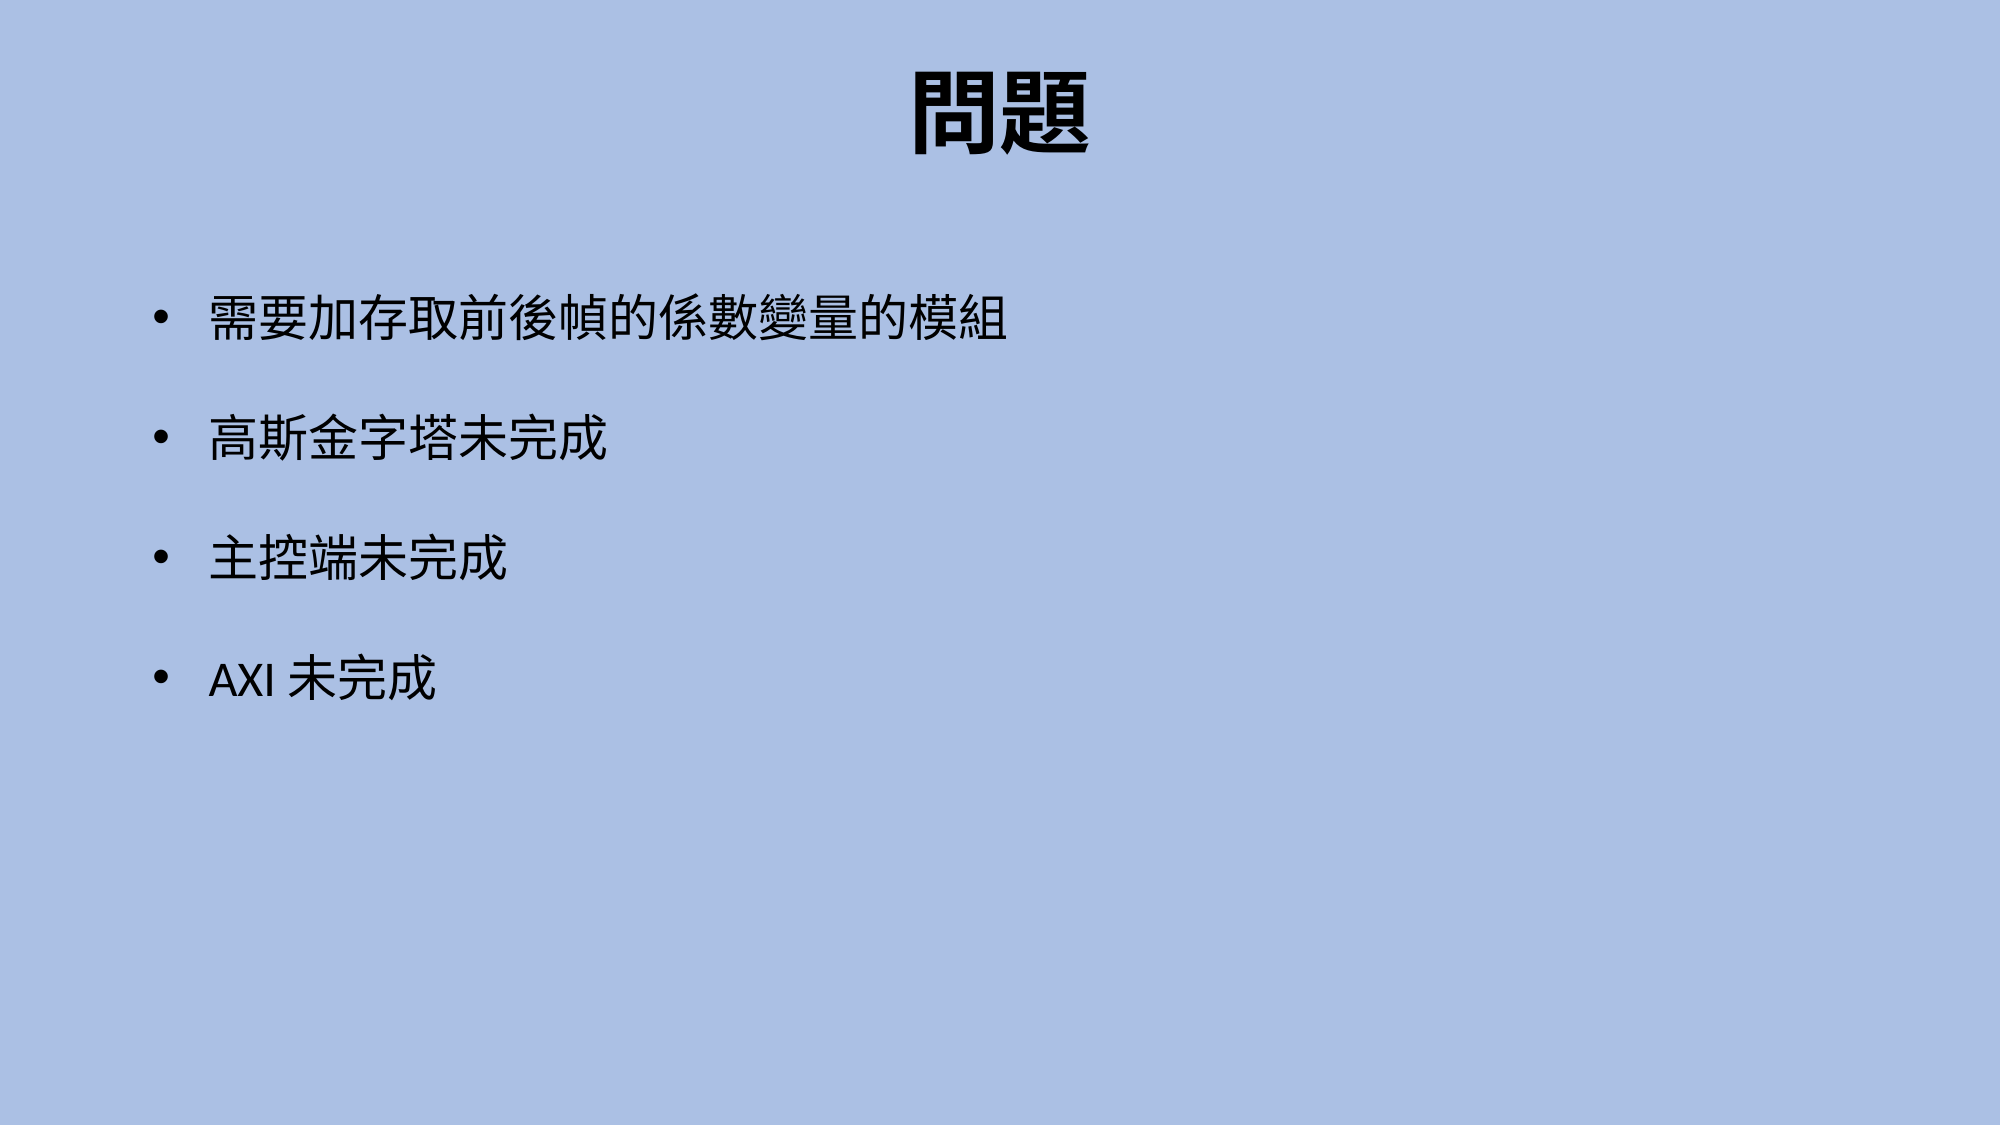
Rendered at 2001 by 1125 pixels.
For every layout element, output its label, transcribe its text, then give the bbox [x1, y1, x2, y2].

text_box 需要加存取前後幀的係數變量的模組 高斯金字塔未完成 主控端未完成 AXI未完成 [137, 278, 1463, 714]
text_box 問題 [137, 59, 1863, 178]
